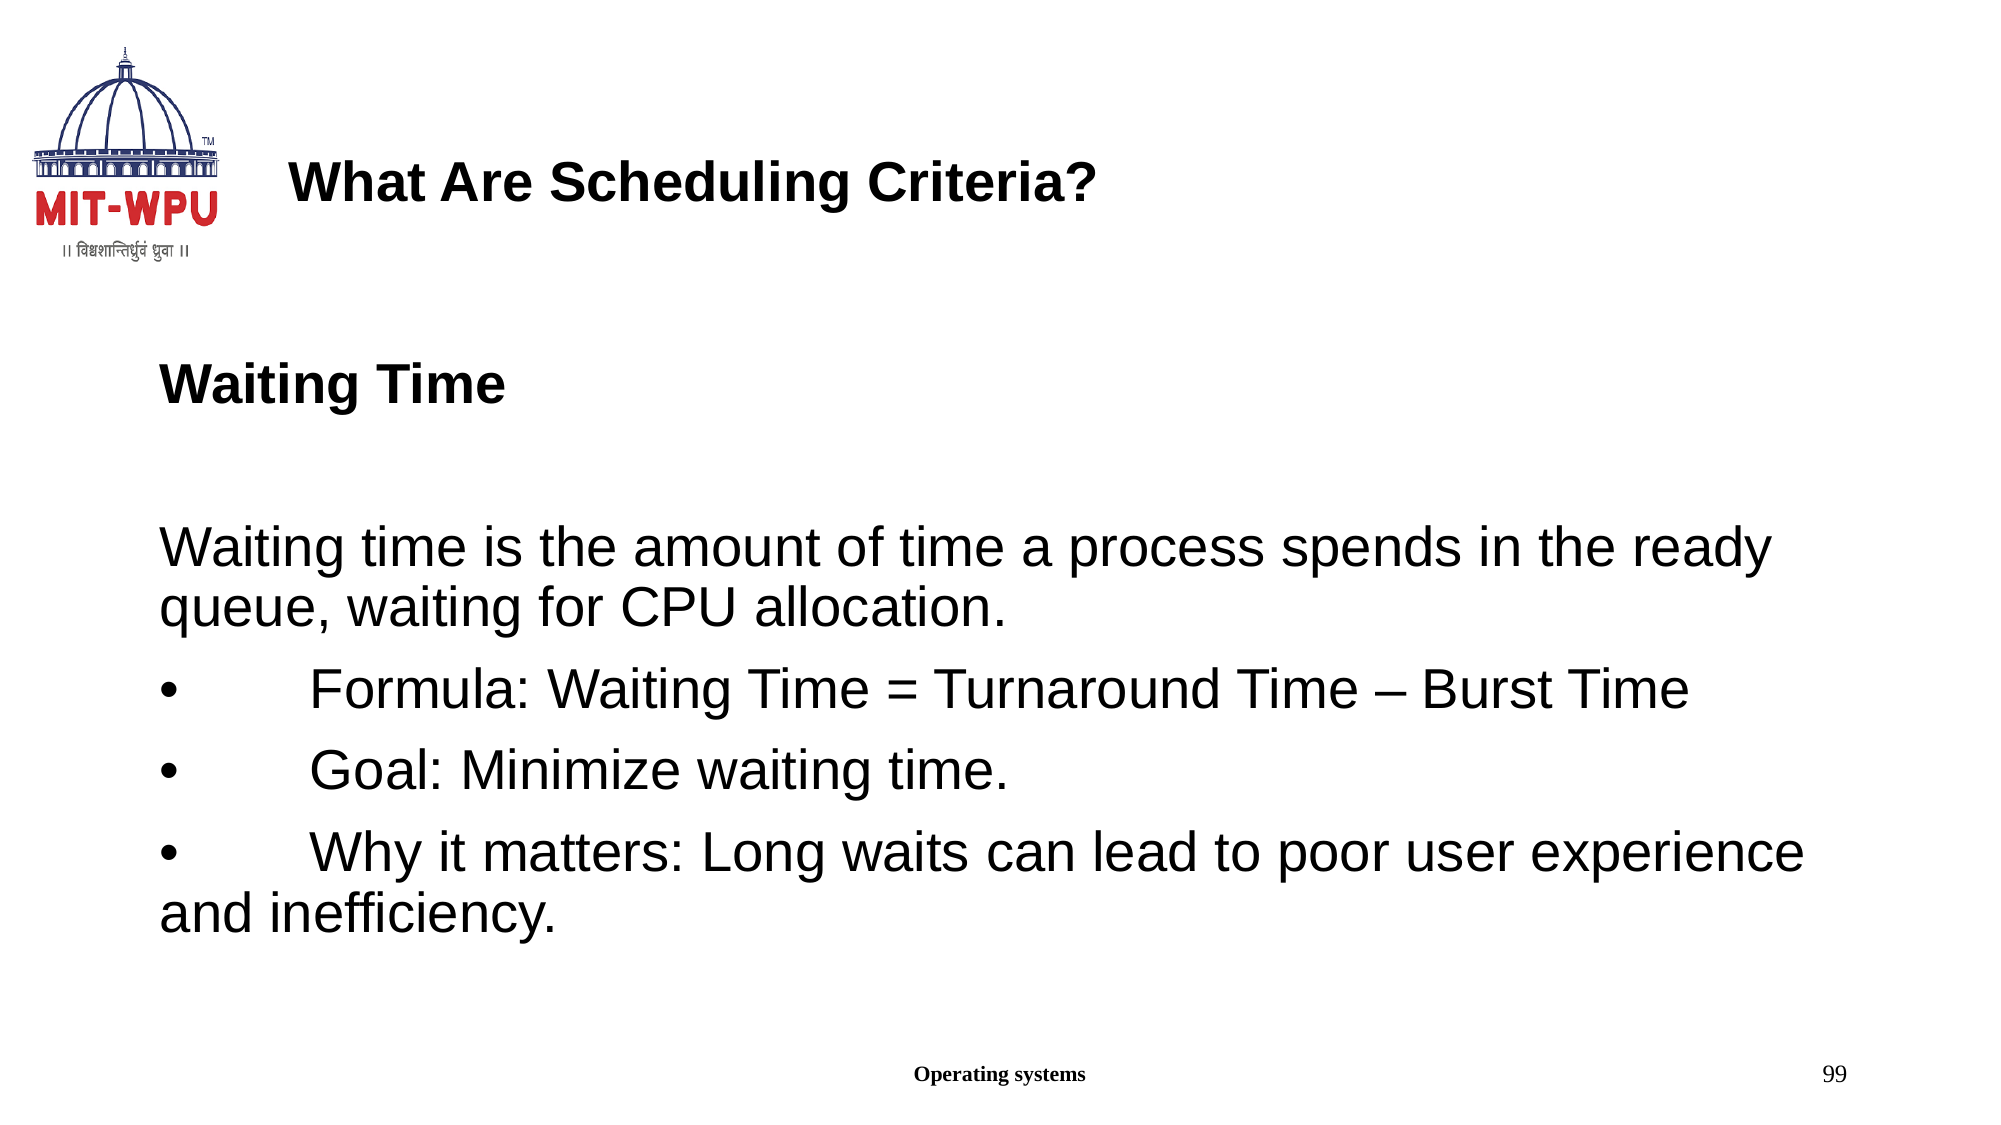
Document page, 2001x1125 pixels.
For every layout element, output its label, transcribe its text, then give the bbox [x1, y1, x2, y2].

title What Are Scheduling Criteria? [273, 110, 1902, 239]
list [32, 262, 1806, 1103]
text_box Waiting Time Waiting time is the amount of time a process spends in the ready queue, waiting for CPU allocation. • Formula: Waiting Time = Turnaround Time – Burst Time • Goal: Minimize waiting time. • Why it matters: Long waits can lead to poor user experience and inefficiency. [144, 347, 1863, 1068]
picture [31, 46, 241, 263]
slide_number 99 [1806, 1068, 1863, 1103]
